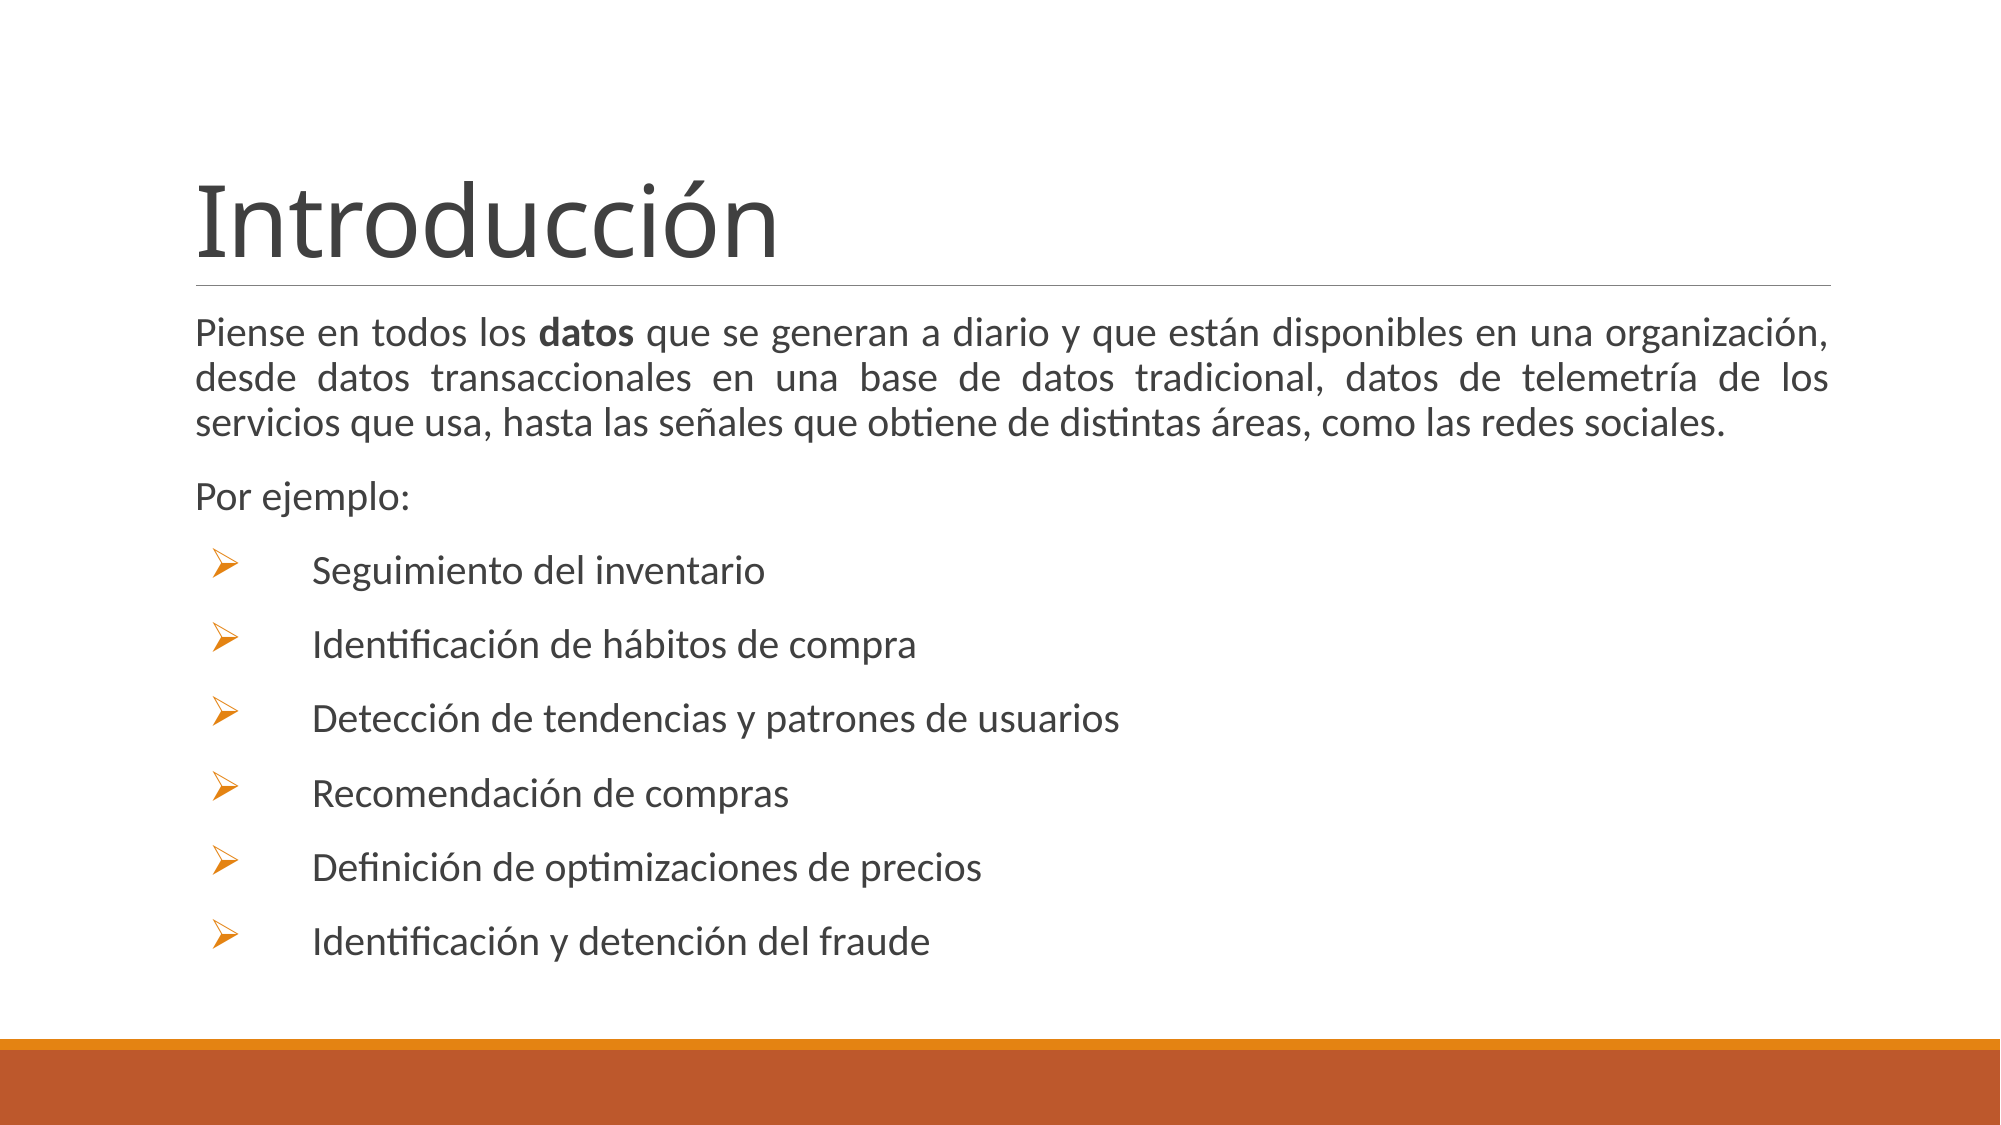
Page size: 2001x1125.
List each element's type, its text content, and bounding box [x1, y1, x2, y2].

title Introducción [180, 47, 1830, 285]
list Piense en todos los datos que se generan a diario y que están disponibles en una organización, desde datos transaccionales en una base de datos tradicional, datos de telemetría de los servicios que usa, hasta las señales que obtiene de distintas áreas, como las redes sociales. Por ejemplo: Seguimiento del inventario Identificación de hábitos de compra Detección de tendencias y patrones de usuarios Recomendación de compras Definición de optimizaciones de precios Identificación y detención del fraude [180, 302, 1830, 963]
